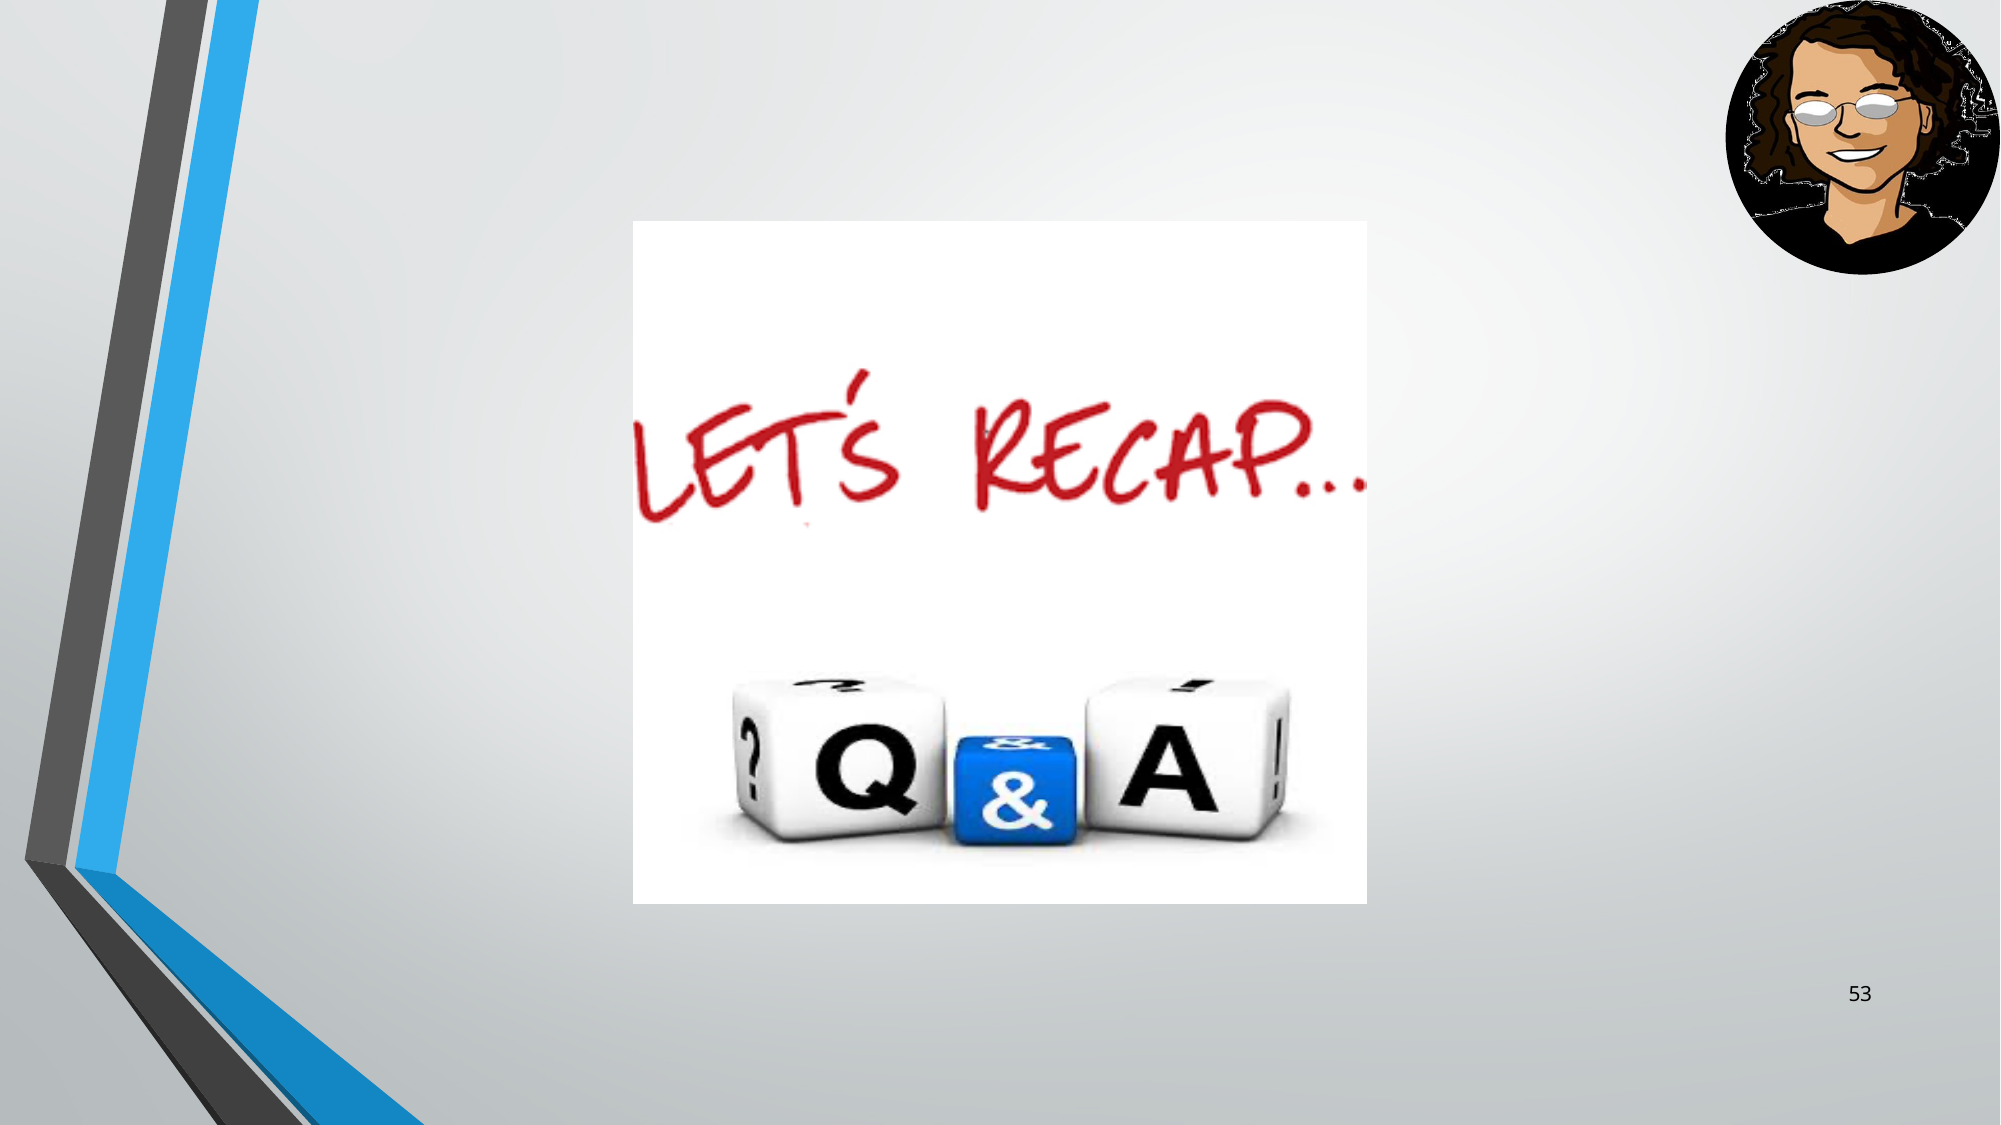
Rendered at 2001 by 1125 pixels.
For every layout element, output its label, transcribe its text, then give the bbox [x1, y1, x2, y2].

slide_number 52 [1796, 965, 1887, 1025]
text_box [632, 221, 1367, 904]
picture [1725, 0, 2000, 275]
